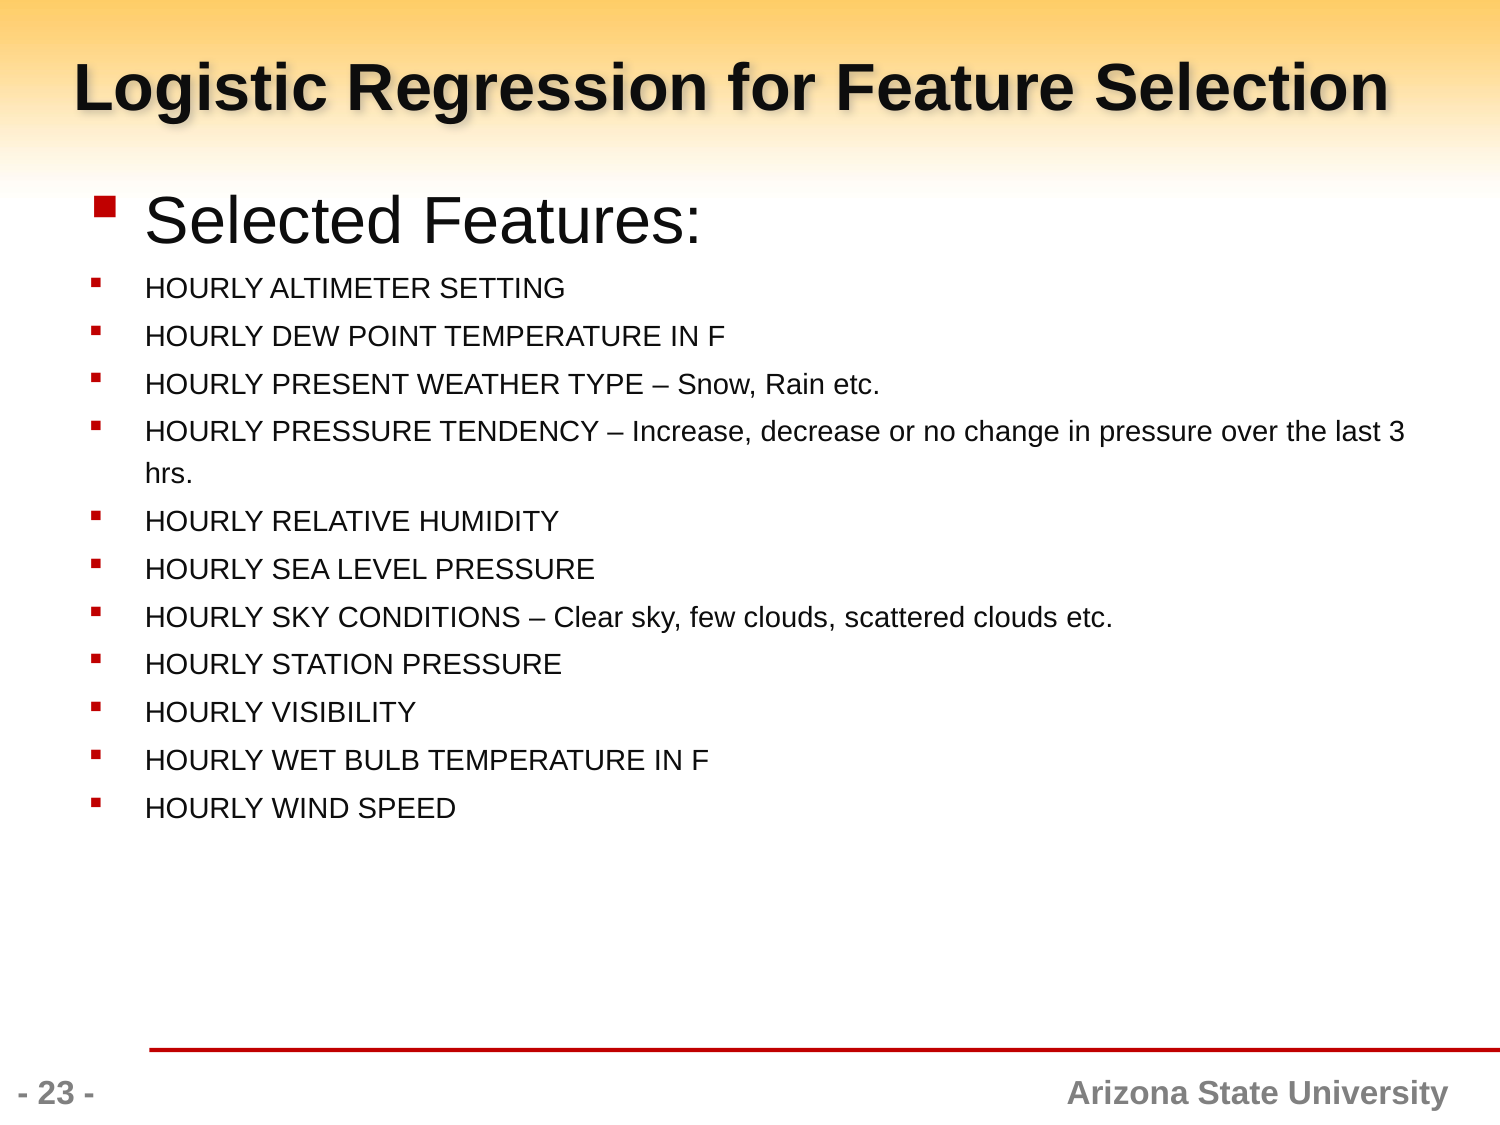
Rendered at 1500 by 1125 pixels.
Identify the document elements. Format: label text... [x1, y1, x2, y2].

title Logistic Regression for Feature Selection [72, 18, 1424, 150]
picture [0, 0, 1500, 198]
list Selected Features: HOURLY ALTIMETER SETTING HOURLY DEW POINT TEMPERATURE IN F HOURLY PRESENT WEATHER TYPE – Snow, Rain etc. HOURLY PRESSURE TENDENCY – Increase, decrease or no change in pressure over the last 3 hrs. HOURLY RELATIVE HUMIDITY HOURLY SEA LEVEL PRESSURE HOURLY SKY CONDITIONS – Clear sky, few clouds, scattered clouds etc. HOURLY STATION PRESSURE HOURLY VISIBILITY HOURLY WET BULB TEMPERATURE IN F HOURLY WIND SPEED [73, 152, 1424, 992]
slide_number - 23 - [0, 1063, 113, 1125]
